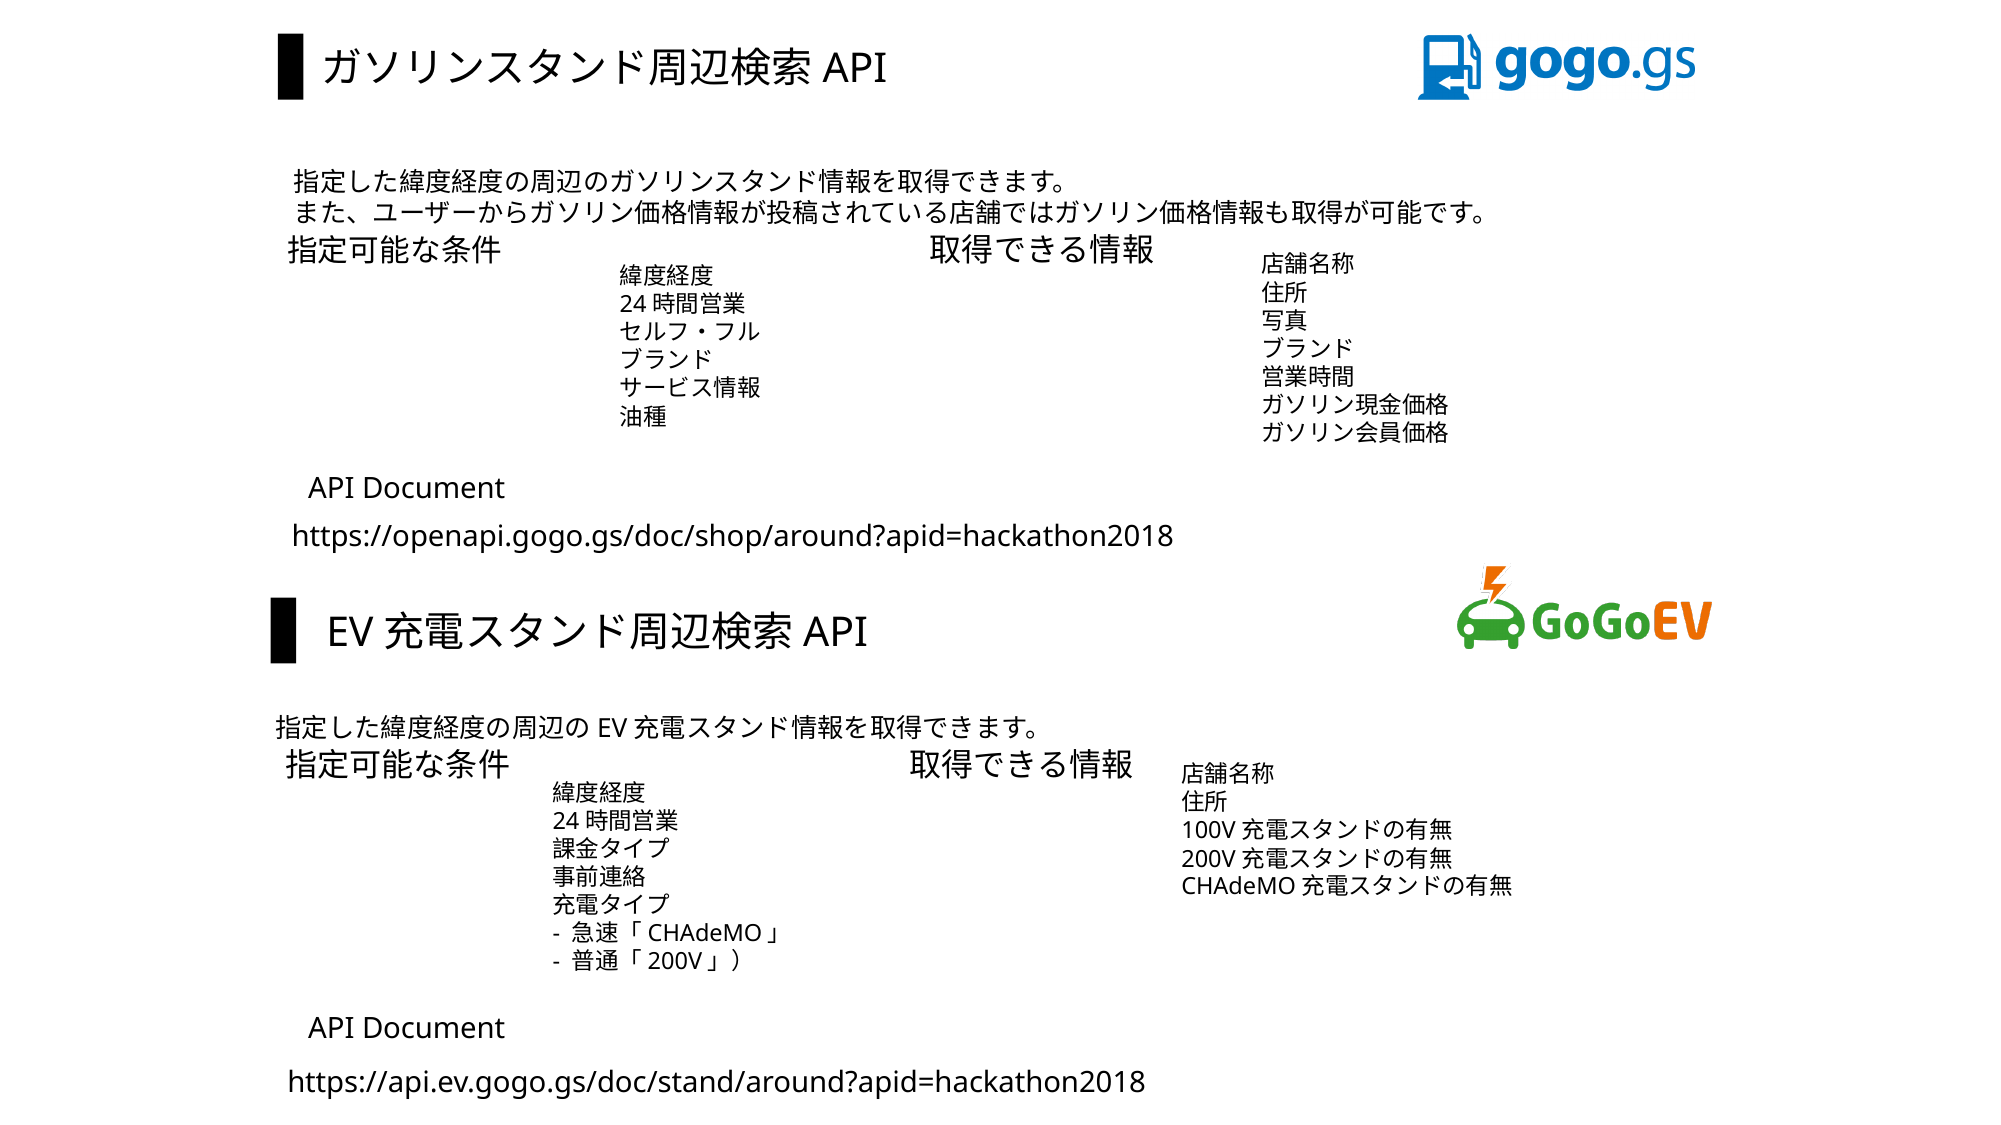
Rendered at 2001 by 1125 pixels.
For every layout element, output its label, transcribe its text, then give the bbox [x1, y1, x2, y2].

text_box [277, 33, 304, 100]
text_box 指定可能な条件 [279, 738, 517, 789]
text_box 指定可能な条件 [281, 224, 509, 274]
text_box API Document [302, 1003, 512, 1050]
text_box 取得できる情報 [903, 738, 1141, 789]
text_box ガソリンスタンド周辺検索API [315, 36, 894, 97]
text_box 店舗名称 住所 100V充電スタンドの有無 200V充電スタンドの有無 CHAdeMO充電スタンドの有無 [1175, 753, 1519, 906]
picture [1417, 33, 1695, 100]
text_box 緯度経度 24時間営業 セルフ・フル ブランド サービス情報 油種 [613, 255, 767, 436]
text_box 指定した緯度経度の周辺のEV充電スタンド情報を取得できます。 [269, 705, 1058, 781]
text_box 店舗名称 住所 写真 ブランド 営業時間 ガソリン現金価格 ガソリン会員価格 [1255, 243, 1456, 453]
text_box https://api.ev.gogo.gs/doc/stand/around?apid=hackathon2018 [281, 1057, 1154, 1105]
text_box 緯度経度 24時間営業 課金タイプ 事前連絡 充電タイプ - 急速「CHAdeMO」 - 普通「200V」） [546, 771, 798, 981]
text_box EV充電スタンド周辺検索API [320, 600, 874, 661]
text_box 取得できる情報 [923, 223, 1161, 275]
text_box API Document [302, 463, 512, 511]
picture [1456, 563, 1712, 649]
text_box 指定した緯度経度の周辺のガソリンスタンド情報を取得できます。 また、ユーザーからガソリン価格情報が投稿されている店舗ではガソリン価格情報も取得が可能です。 [288, 158, 1504, 234]
text_box [270, 597, 297, 664]
text_box https://openapi.gogo.gs/doc/shop/around?apid=hackathon2018 [285, 511, 1181, 559]
